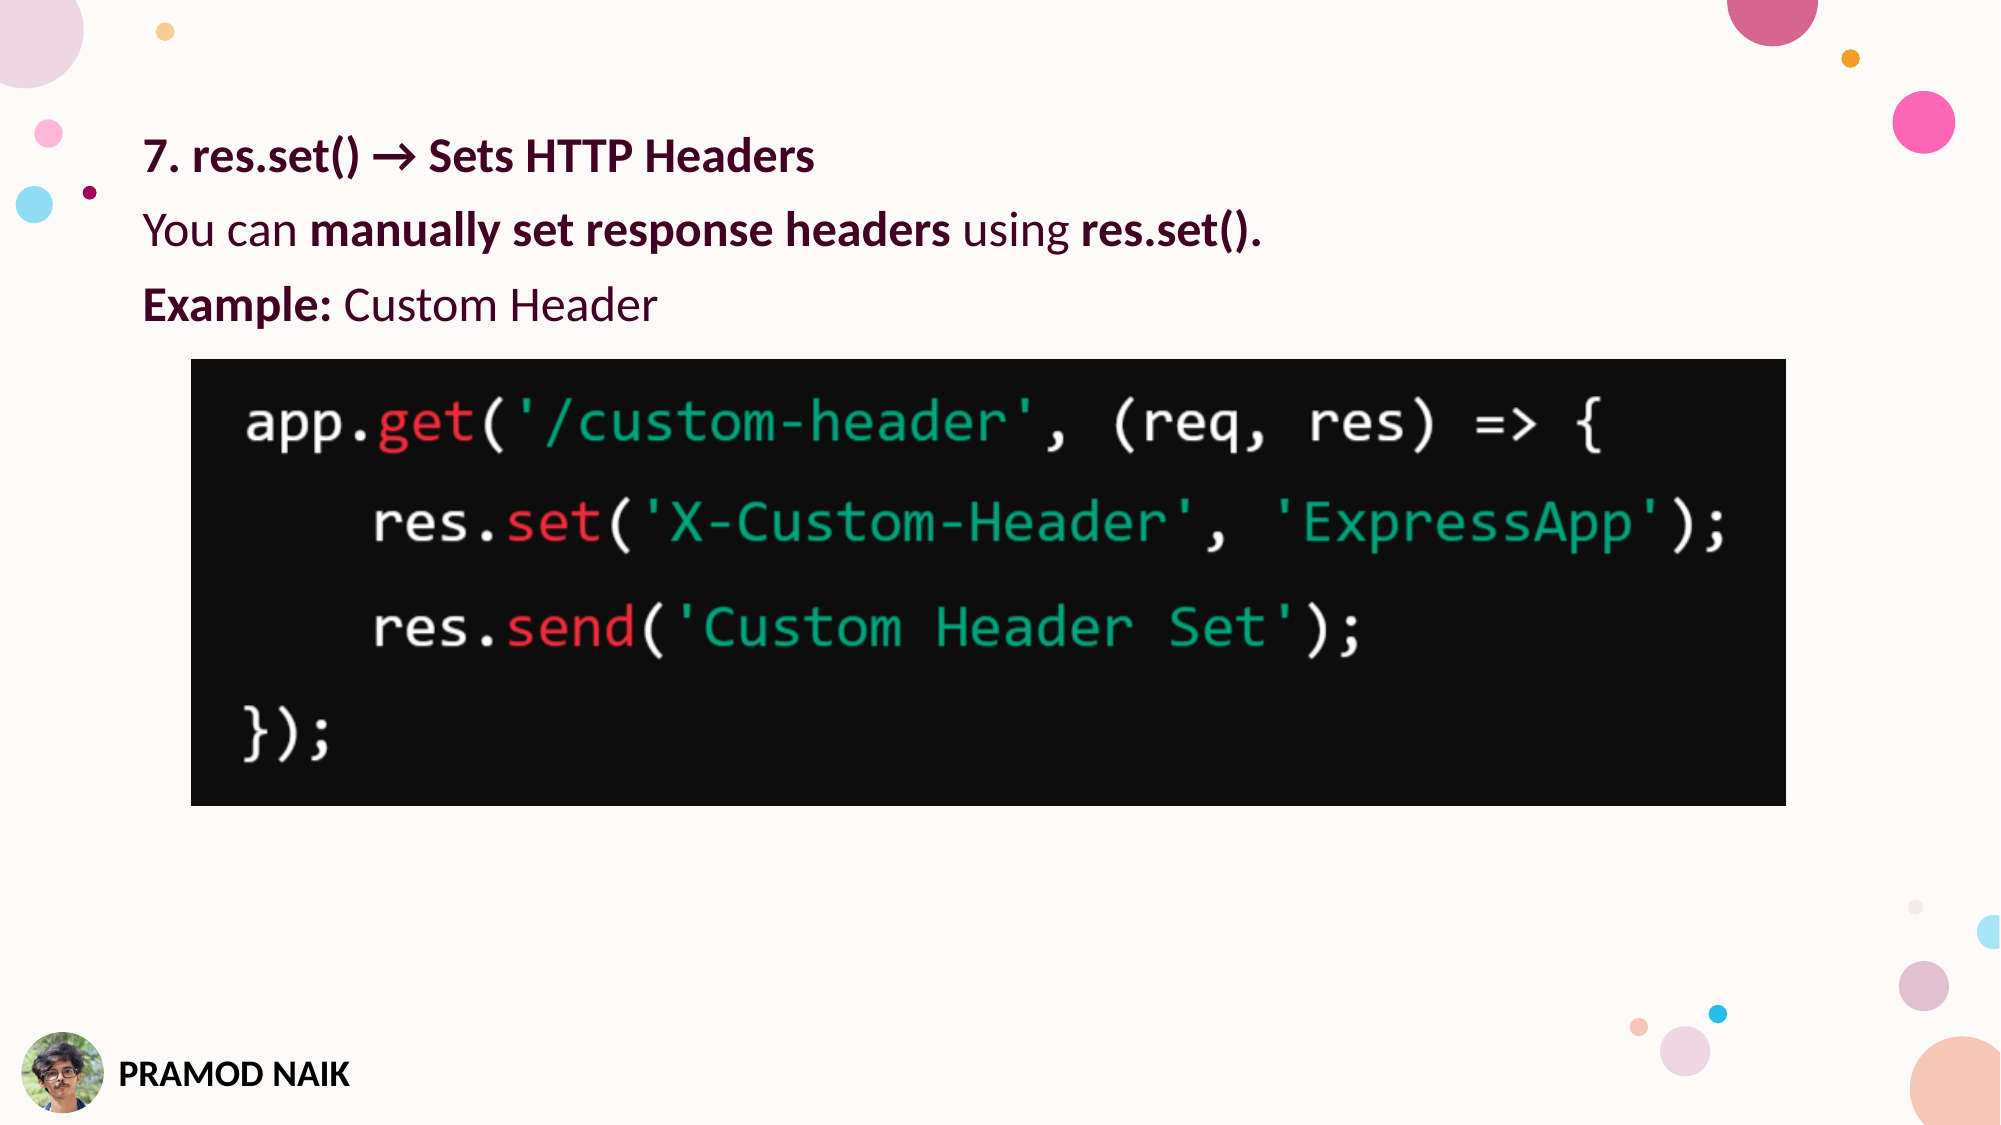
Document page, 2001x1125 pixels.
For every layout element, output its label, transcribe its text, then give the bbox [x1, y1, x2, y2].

picture [21, 1031, 104, 1114]
list 7. res.set() → Sets HTTP Headers You can manually set response headers using res.set(). Example: Custom Header [127, 121, 1877, 1014]
picture [191, 359, 1786, 806]
